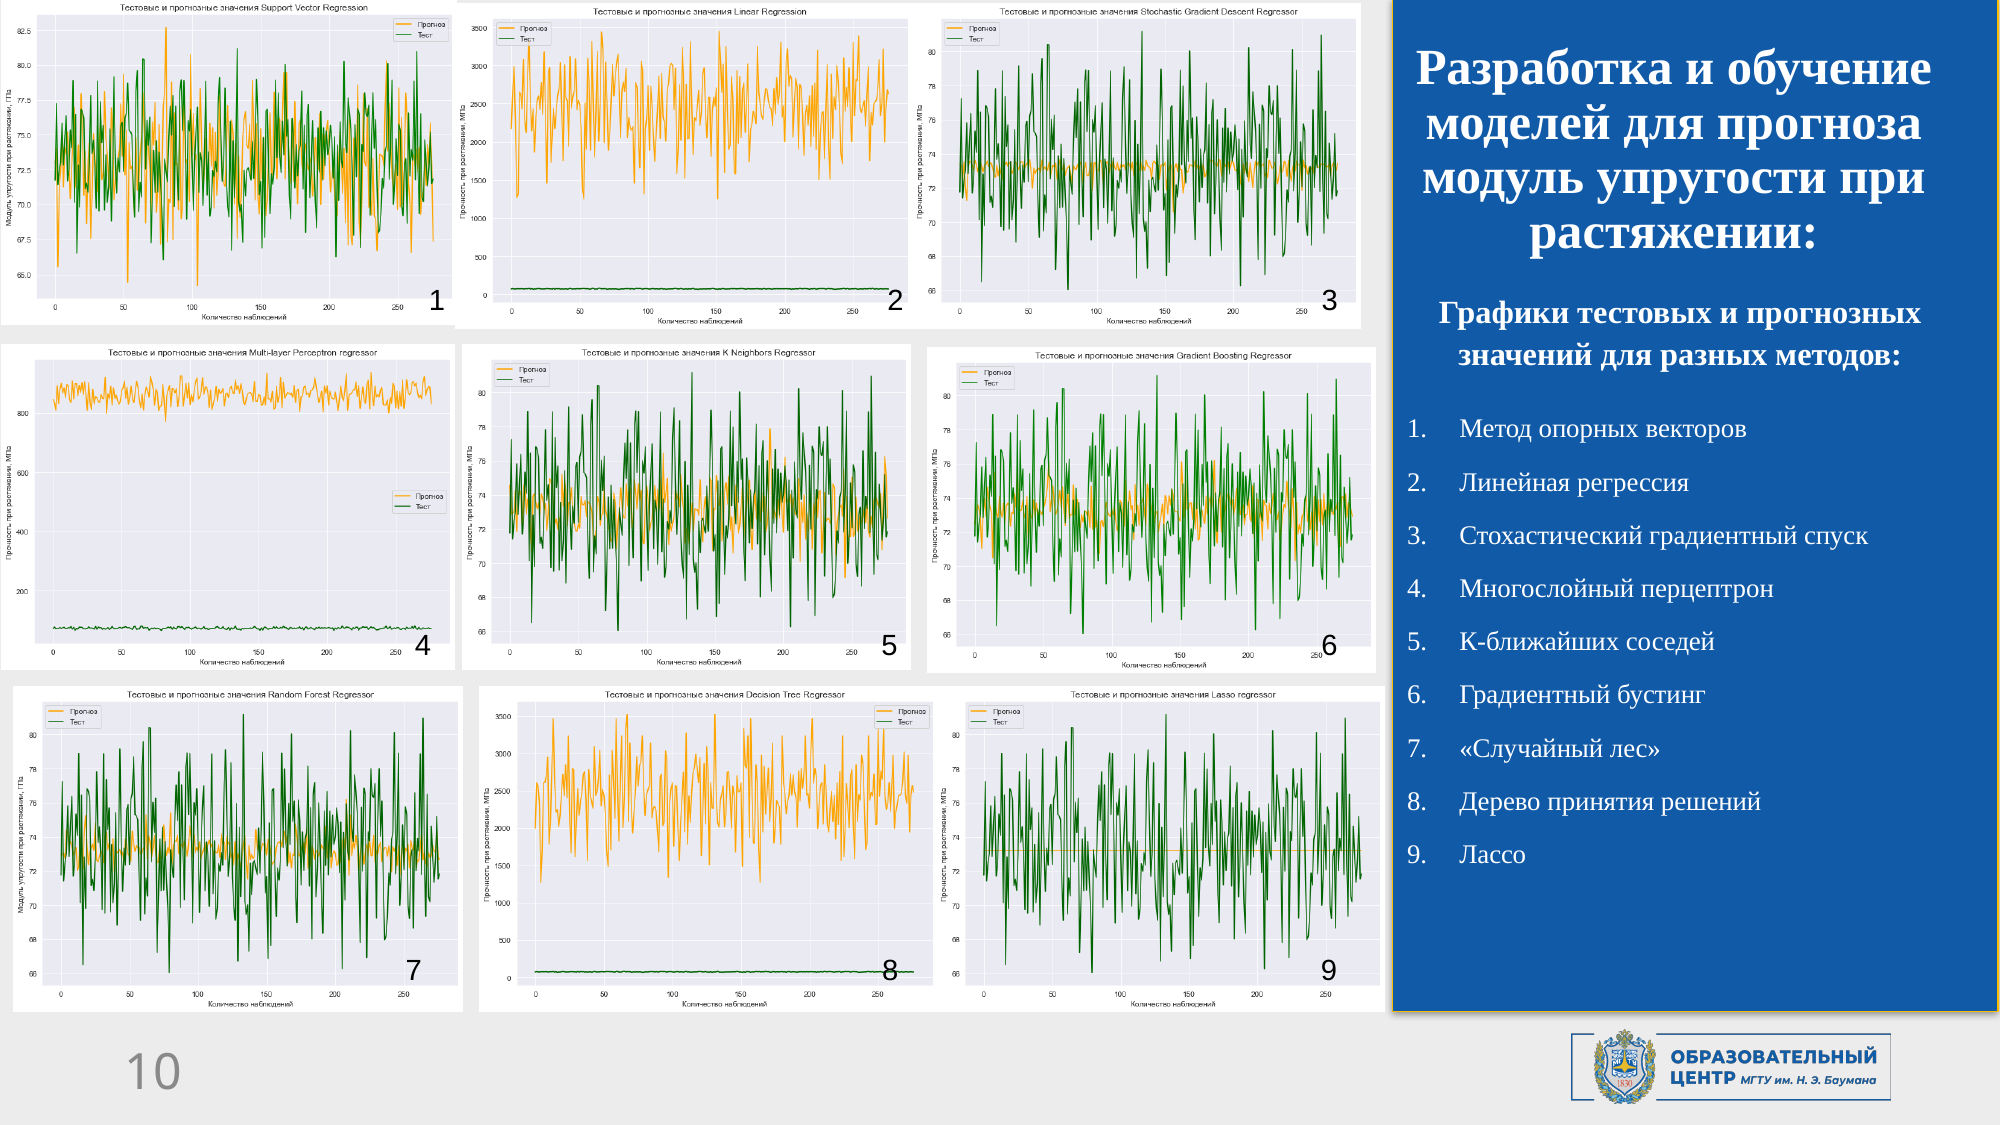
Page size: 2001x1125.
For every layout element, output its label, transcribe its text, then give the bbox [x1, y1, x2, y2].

picture [927, 347, 1376, 673]
picture [1, 344, 455, 670]
text_box [1392, 0, 1999, 1012]
slide_number 10 [109, 1043, 248, 1104]
text_box Графики тестовых и прогнозных значений для разных методов: Метод опорных векторов Линейная регрессия Стохастический градиентный спуск Многослойный перцептрон К-ближайших соседей Градиентный бустинг «Случайный лес» Дерево принятия решений Лассо [1392, 279, 1969, 880]
picture [479, 686, 1385, 1012]
text_box Разработка и обучение моделей для прогноза модуль упругости при растяжении: [1397, 33, 1951, 271]
picture [13, 686, 463, 1012]
picture [1571, 1029, 1891, 1104]
picture [1, 0, 1361, 329]
picture [462, 344, 911, 670]
